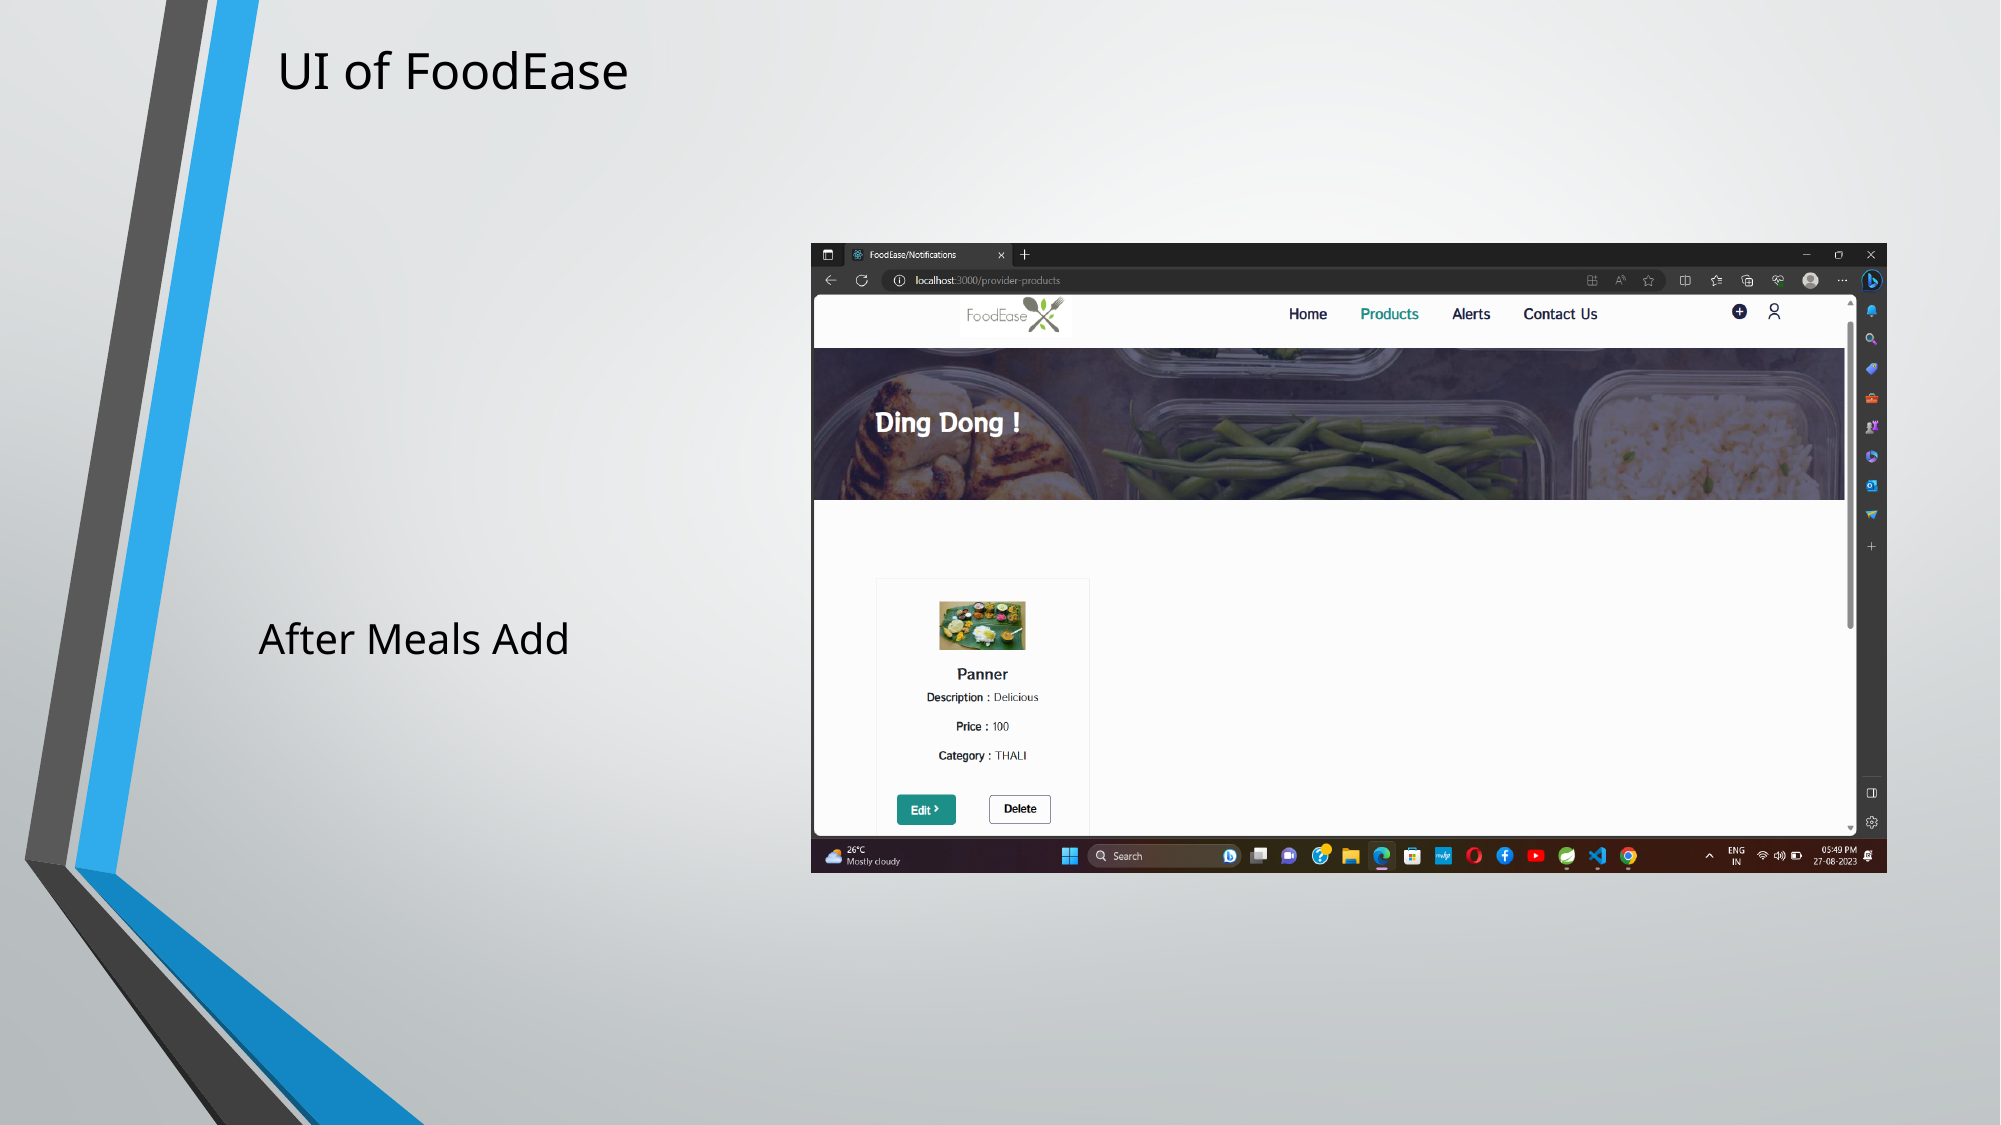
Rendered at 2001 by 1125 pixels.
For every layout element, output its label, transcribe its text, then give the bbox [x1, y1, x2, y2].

title UI of FoodEase [262, 31, 845, 257]
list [811, 243, 1888, 873]
list After Meals Add [243, 487, 811, 788]
